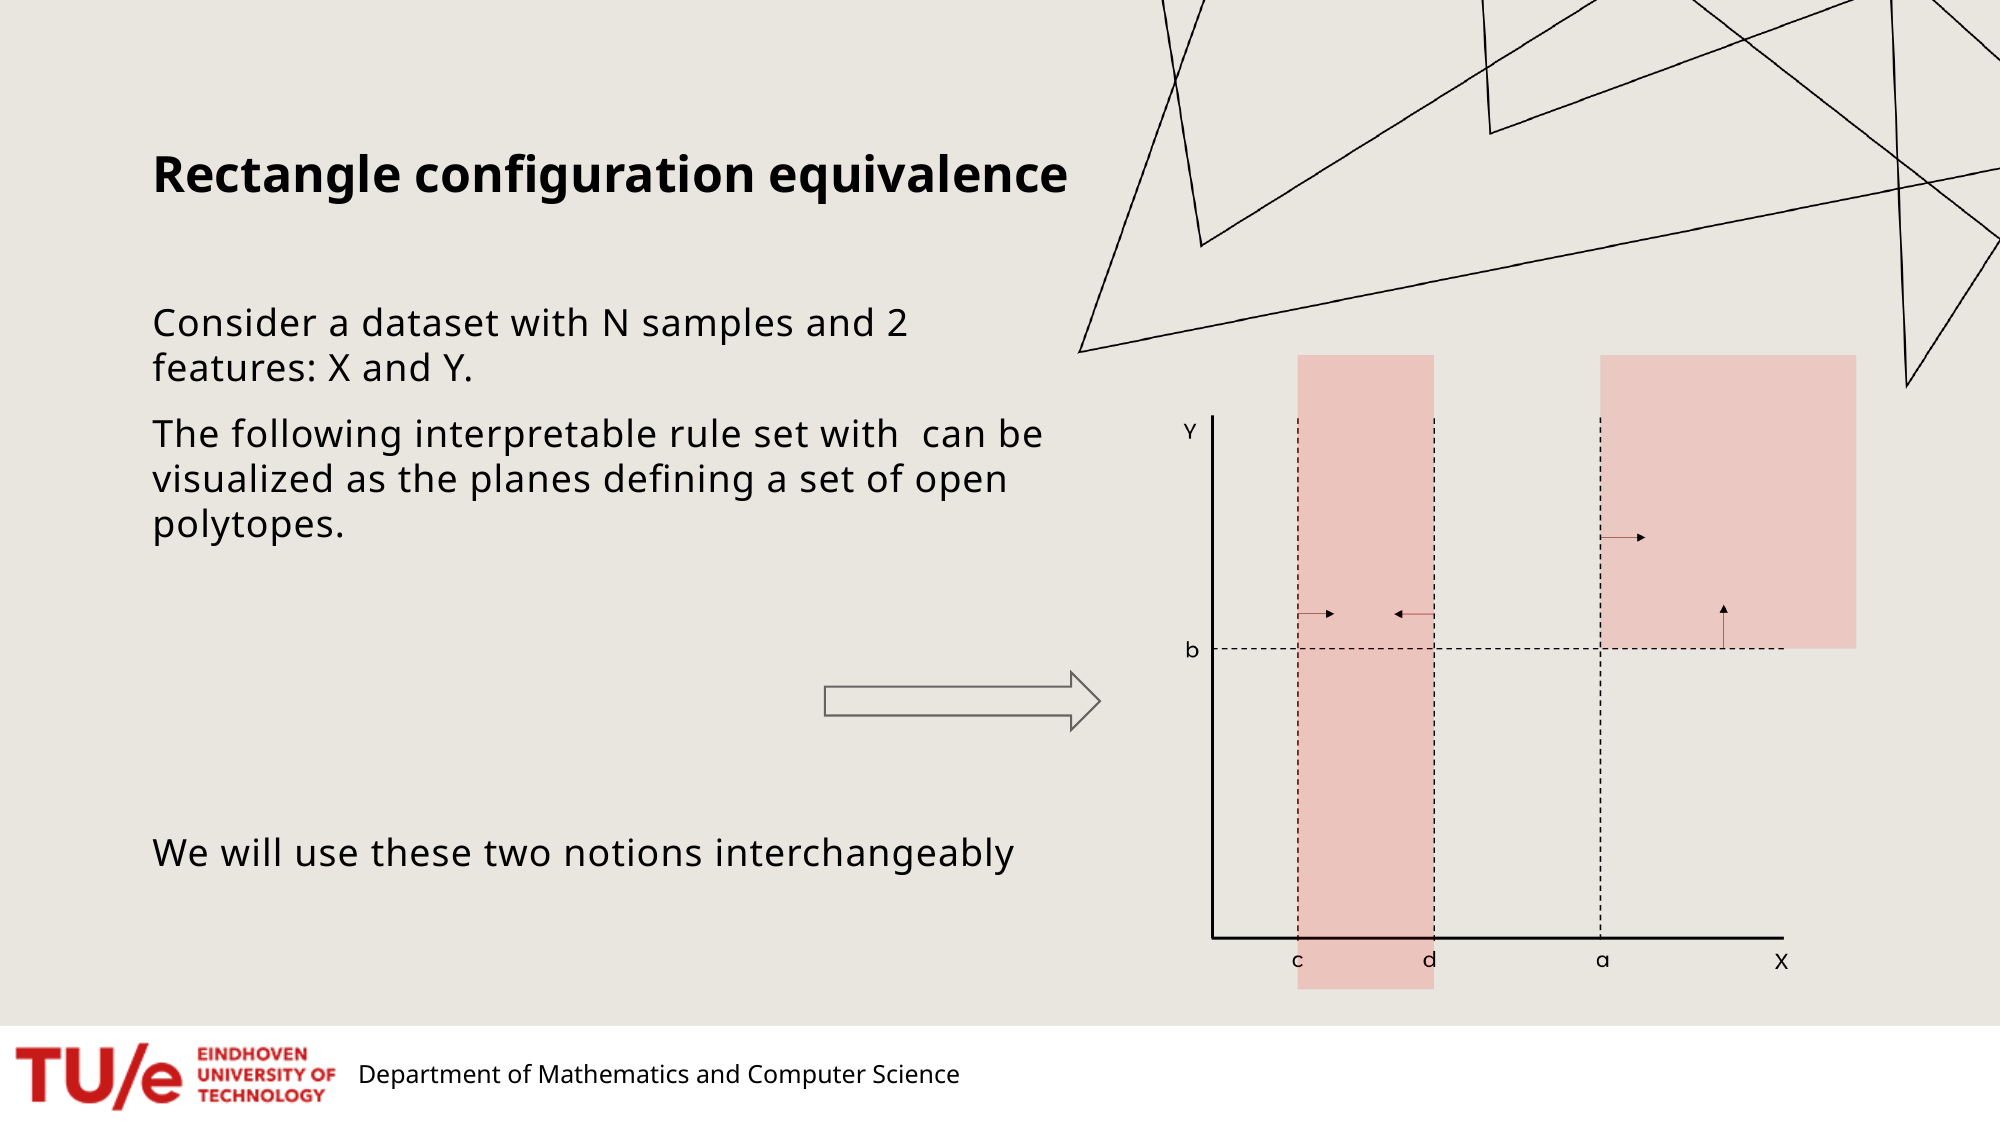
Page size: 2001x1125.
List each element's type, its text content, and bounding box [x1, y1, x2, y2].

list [1168, 355, 1884, 990]
picture [1034, 0, 2000, 389]
text_box [823, 669, 1102, 733]
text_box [0, 1025, 2000, 1125]
text_box Rectangle configuration equivalence [137, 135, 1249, 210]
